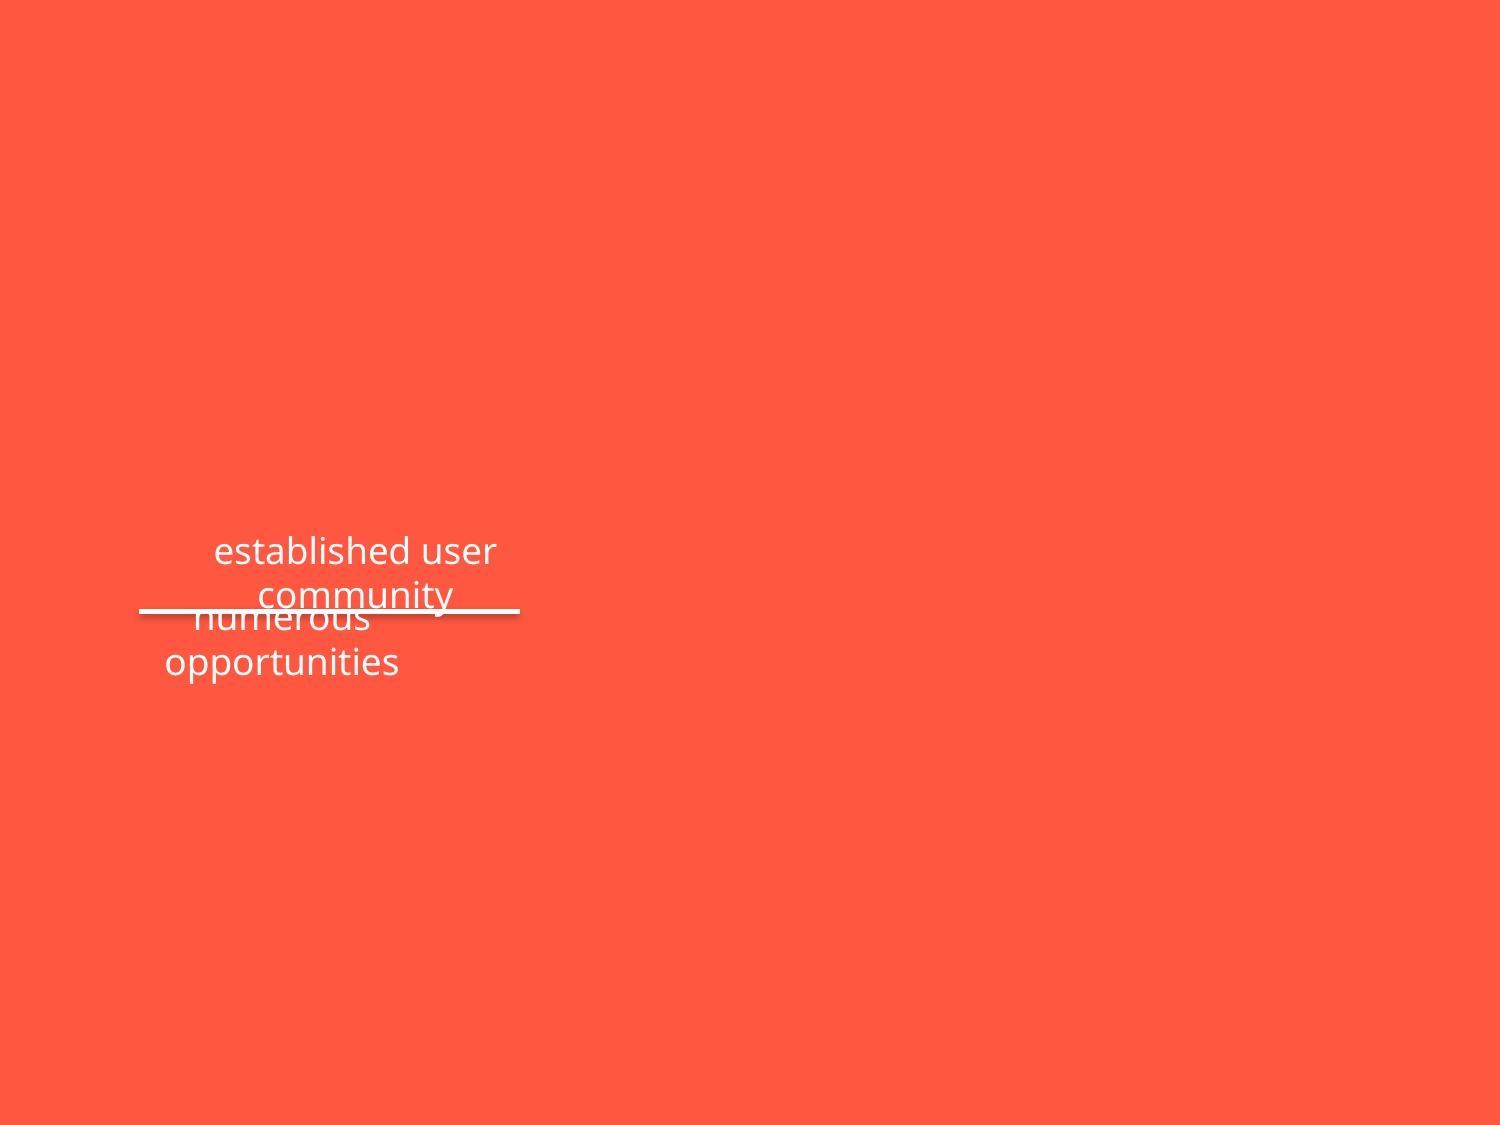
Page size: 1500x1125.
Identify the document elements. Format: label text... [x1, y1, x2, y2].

text_box numerous opportunities [106, 585, 457, 691]
text_box established user community [112, 519, 599, 624]
